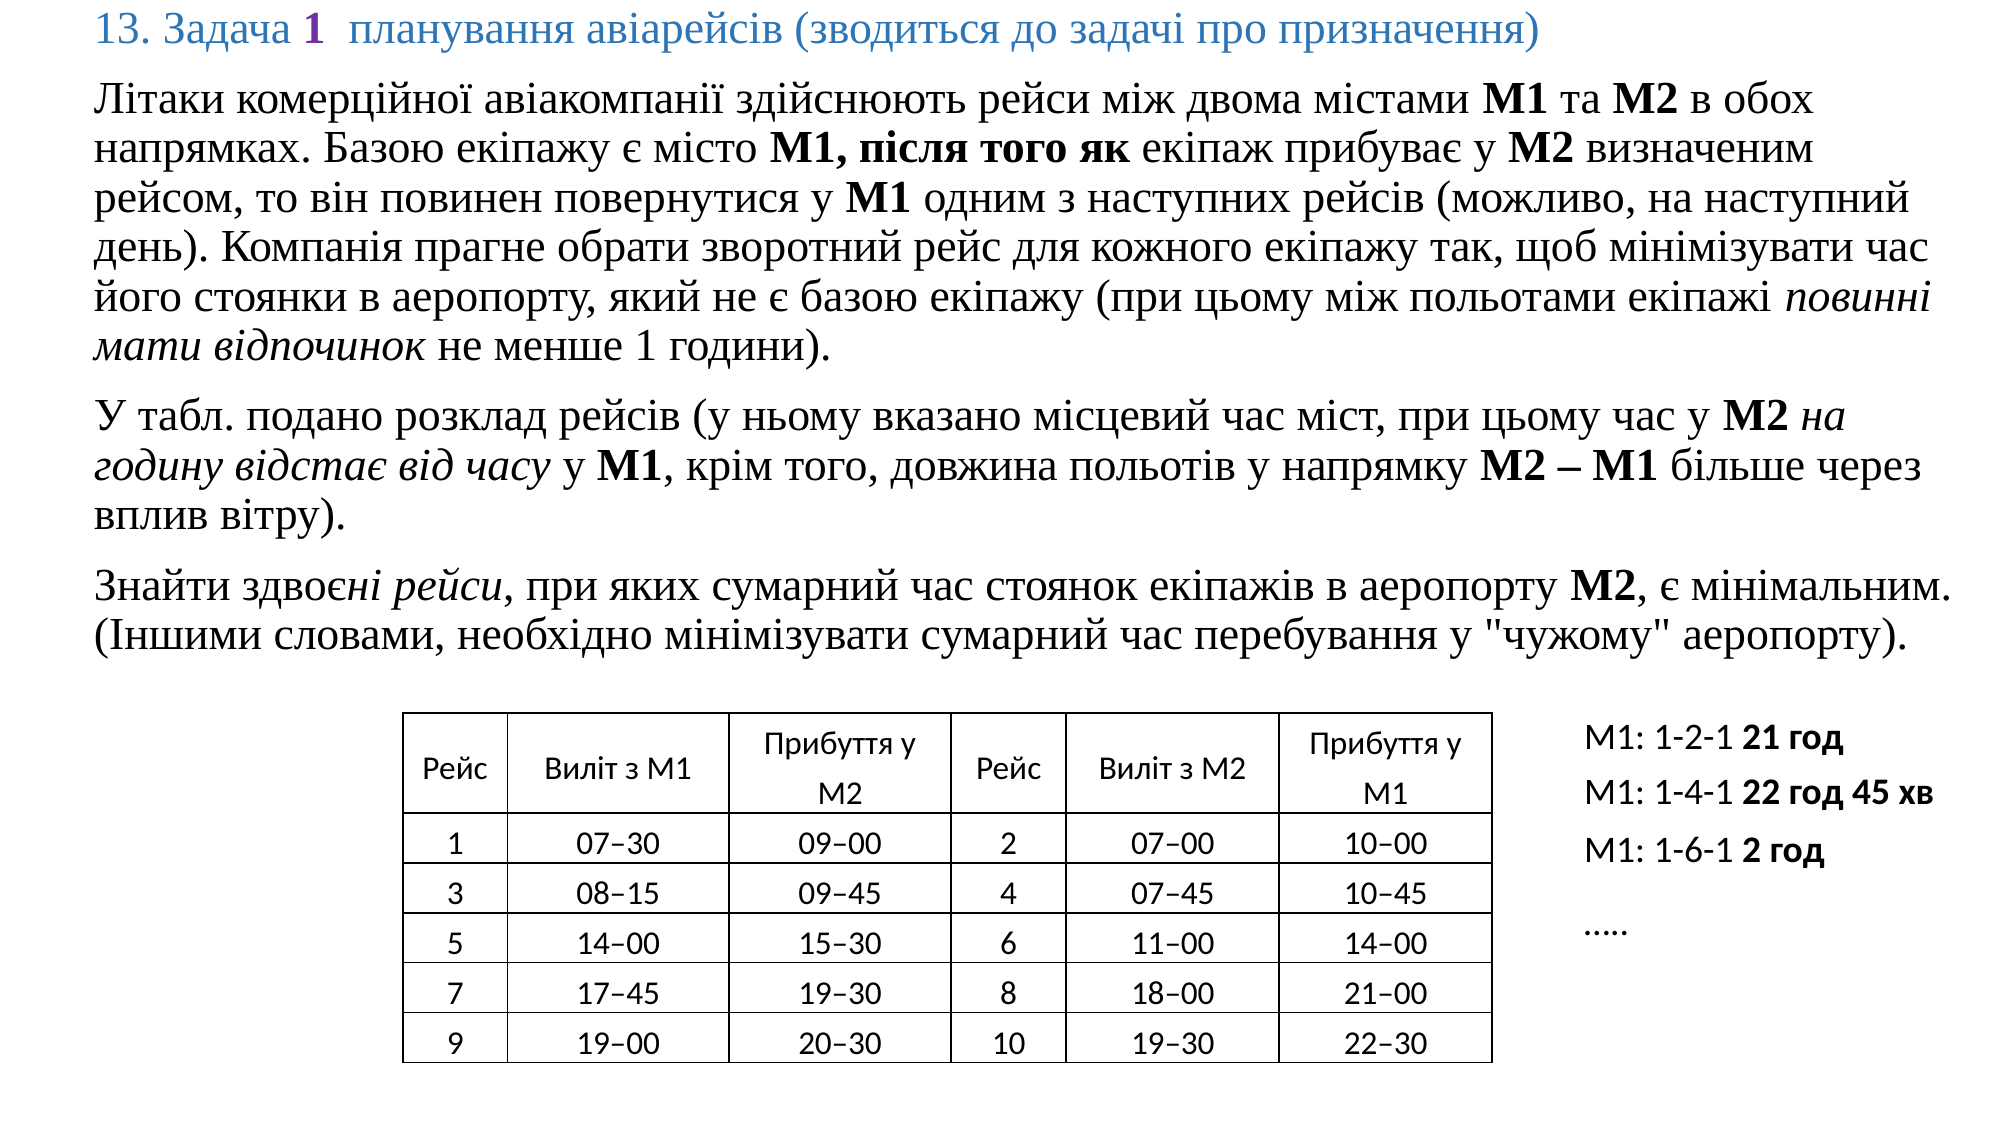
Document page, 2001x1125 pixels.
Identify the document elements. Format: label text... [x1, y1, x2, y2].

table_header Прибуття у М1 [1280, 714, 1491, 812]
table_cell 10–00 [1280, 814, 1491, 862]
table_cell 07–30 [508, 814, 728, 862]
table_cell 8 [952, 963, 1065, 1012]
table_cell 4 [952, 864, 1065, 912]
table_cell 14–00 [508, 914, 728, 962]
table_cell 2 [952, 814, 1065, 862]
table_cell 18–00 [1067, 963, 1278, 1012]
table_cell 5 [404, 914, 507, 962]
table_cell 9 [404, 1013, 507, 1062]
text_box M1: 1-6-1 2 год [1569, 818, 1921, 878]
table_cell 10 [952, 1013, 1065, 1062]
table_cell 6 [952, 914, 1065, 962]
table_cell 3 [404, 864, 507, 912]
table_cell 10–45 [1280, 864, 1491, 912]
table_cell 7 [404, 963, 507, 1012]
table_cell 11–00 [1067, 914, 1278, 962]
text_box ….. [1569, 890, 1921, 950]
list 13. Задача 1 планування авіарейсів (зводиться до задачі про призначення) Літаки комерційної авіакомпанії здійснюють рейси між двома містами М1 та М2 в обох напрямках. Базою екіпажу є місто М1, після того як екіпаж прибуває у М2 визначеним рейсом, то він повинен повернутися у М1 одним з наступних рейсів (можливо, на наступний день). Компанія прагне обрати зворотний рейс для кожного екіпажу так, щоб мінімізувати час його стоянки в аеропорту, який не є базою екіпажу (при цьому між польотами екіпажі повинні мати відпочинок не менше 1 години). У табл. подано розклад рейсів (у ньому вказано місцевий час міст, при цьому час у М2 на годину відстає від часу у М1, крім того, довжина польотів у напрямку М2 – М1 більше через вплив вітру). Знайти здвоєні рейси, при яких сумарний час стоянок екіпажів в аеропорту М2, є мінімальним. (Іншими словами, необхідно мінімізувати сумарний час перебування у "чужому" аеропорту). [78, 0, 1982, 1084]
table_cell 09–00 [730, 814, 950, 862]
table_header Виліт з М2 [1067, 714, 1278, 812]
table_cell 22–30 [1280, 1013, 1491, 1062]
table_header Рейс [404, 714, 507, 812]
table_cell 19–00 [508, 1013, 728, 1062]
table_header Рейс [952, 714, 1065, 812]
table_cell 20–30 [730, 1013, 950, 1062]
text_box M1: 1-2-1 21 год [1569, 704, 1921, 759]
table_cell 21–00 [1280, 963, 1491, 1012]
table_header Виліт з М1 [508, 714, 728, 812]
table_cell 09–45 [730, 864, 950, 912]
table_cell 19–30 [730, 963, 950, 1012]
table_cell 17–45 [508, 963, 728, 1012]
table_cell 15–30 [730, 914, 950, 962]
table_cell 14–00 [1280, 914, 1491, 962]
table_cell 07–00 [1067, 814, 1278, 862]
table_cell 08–15 [508, 864, 728, 912]
table_cell 1 [404, 814, 507, 862]
table_cell 19–30 [1067, 1013, 1278, 1062]
text_box M1: 1-4-1 22 год 45 хв [1569, 759, 1952, 820]
table_cell 07–45 [1067, 864, 1278, 912]
table_header Прибуття у М2 [730, 714, 950, 812]
